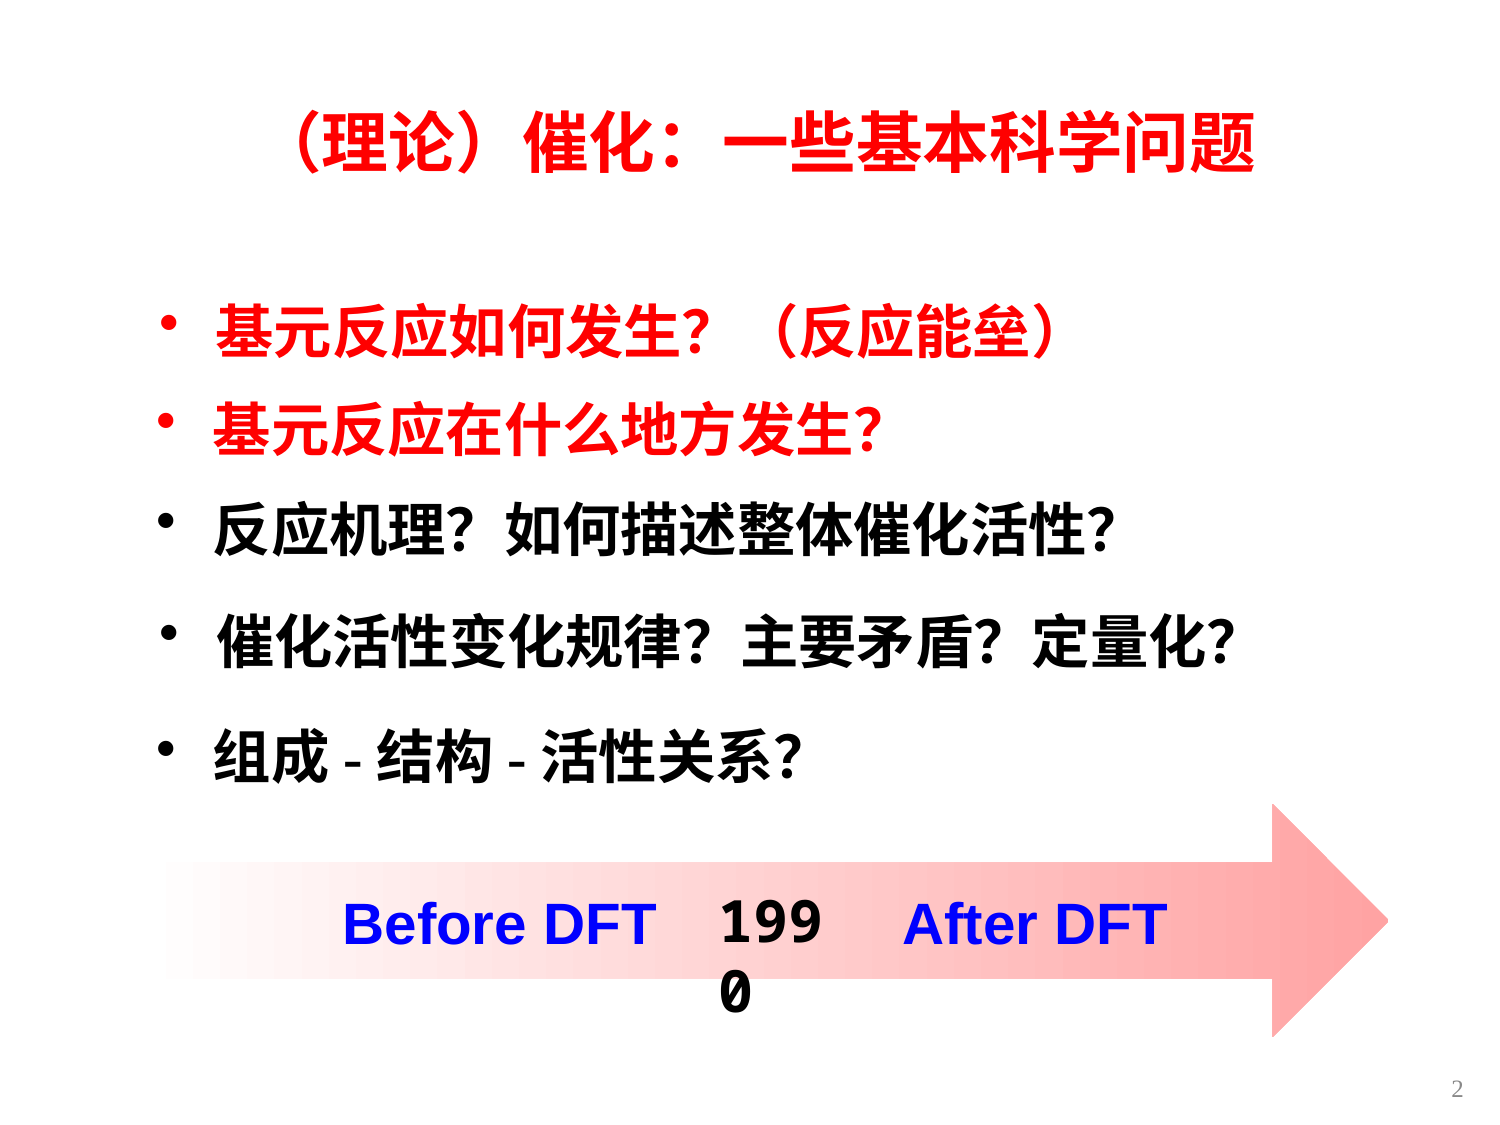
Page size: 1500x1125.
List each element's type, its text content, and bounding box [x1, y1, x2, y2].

text_box 基元反应在什么地方发生？ [141, 350, 1477, 450]
text_box After DFT [887, 878, 1183, 964]
text_box （理论）催化：一些基本科学问题 [230, 93, 1282, 189]
text_box 1990 [703, 876, 858, 1032]
text_box 催化活性变化规律？主要矛盾？定量化？ [145, 562, 1480, 683]
text_box 基元反应如何发生？（反应能垒） [144, 287, 1480, 373]
text_box 2 [1128, 1049, 1479, 1110]
text_box [138, 804, 1389, 1037]
text_box Before DFT [327, 878, 672, 964]
text_box 反应机理？如何描述整体催化活性？ [141, 450, 1477, 571]
text_box 组成-结构-活性关系？ [141, 678, 1477, 799]
